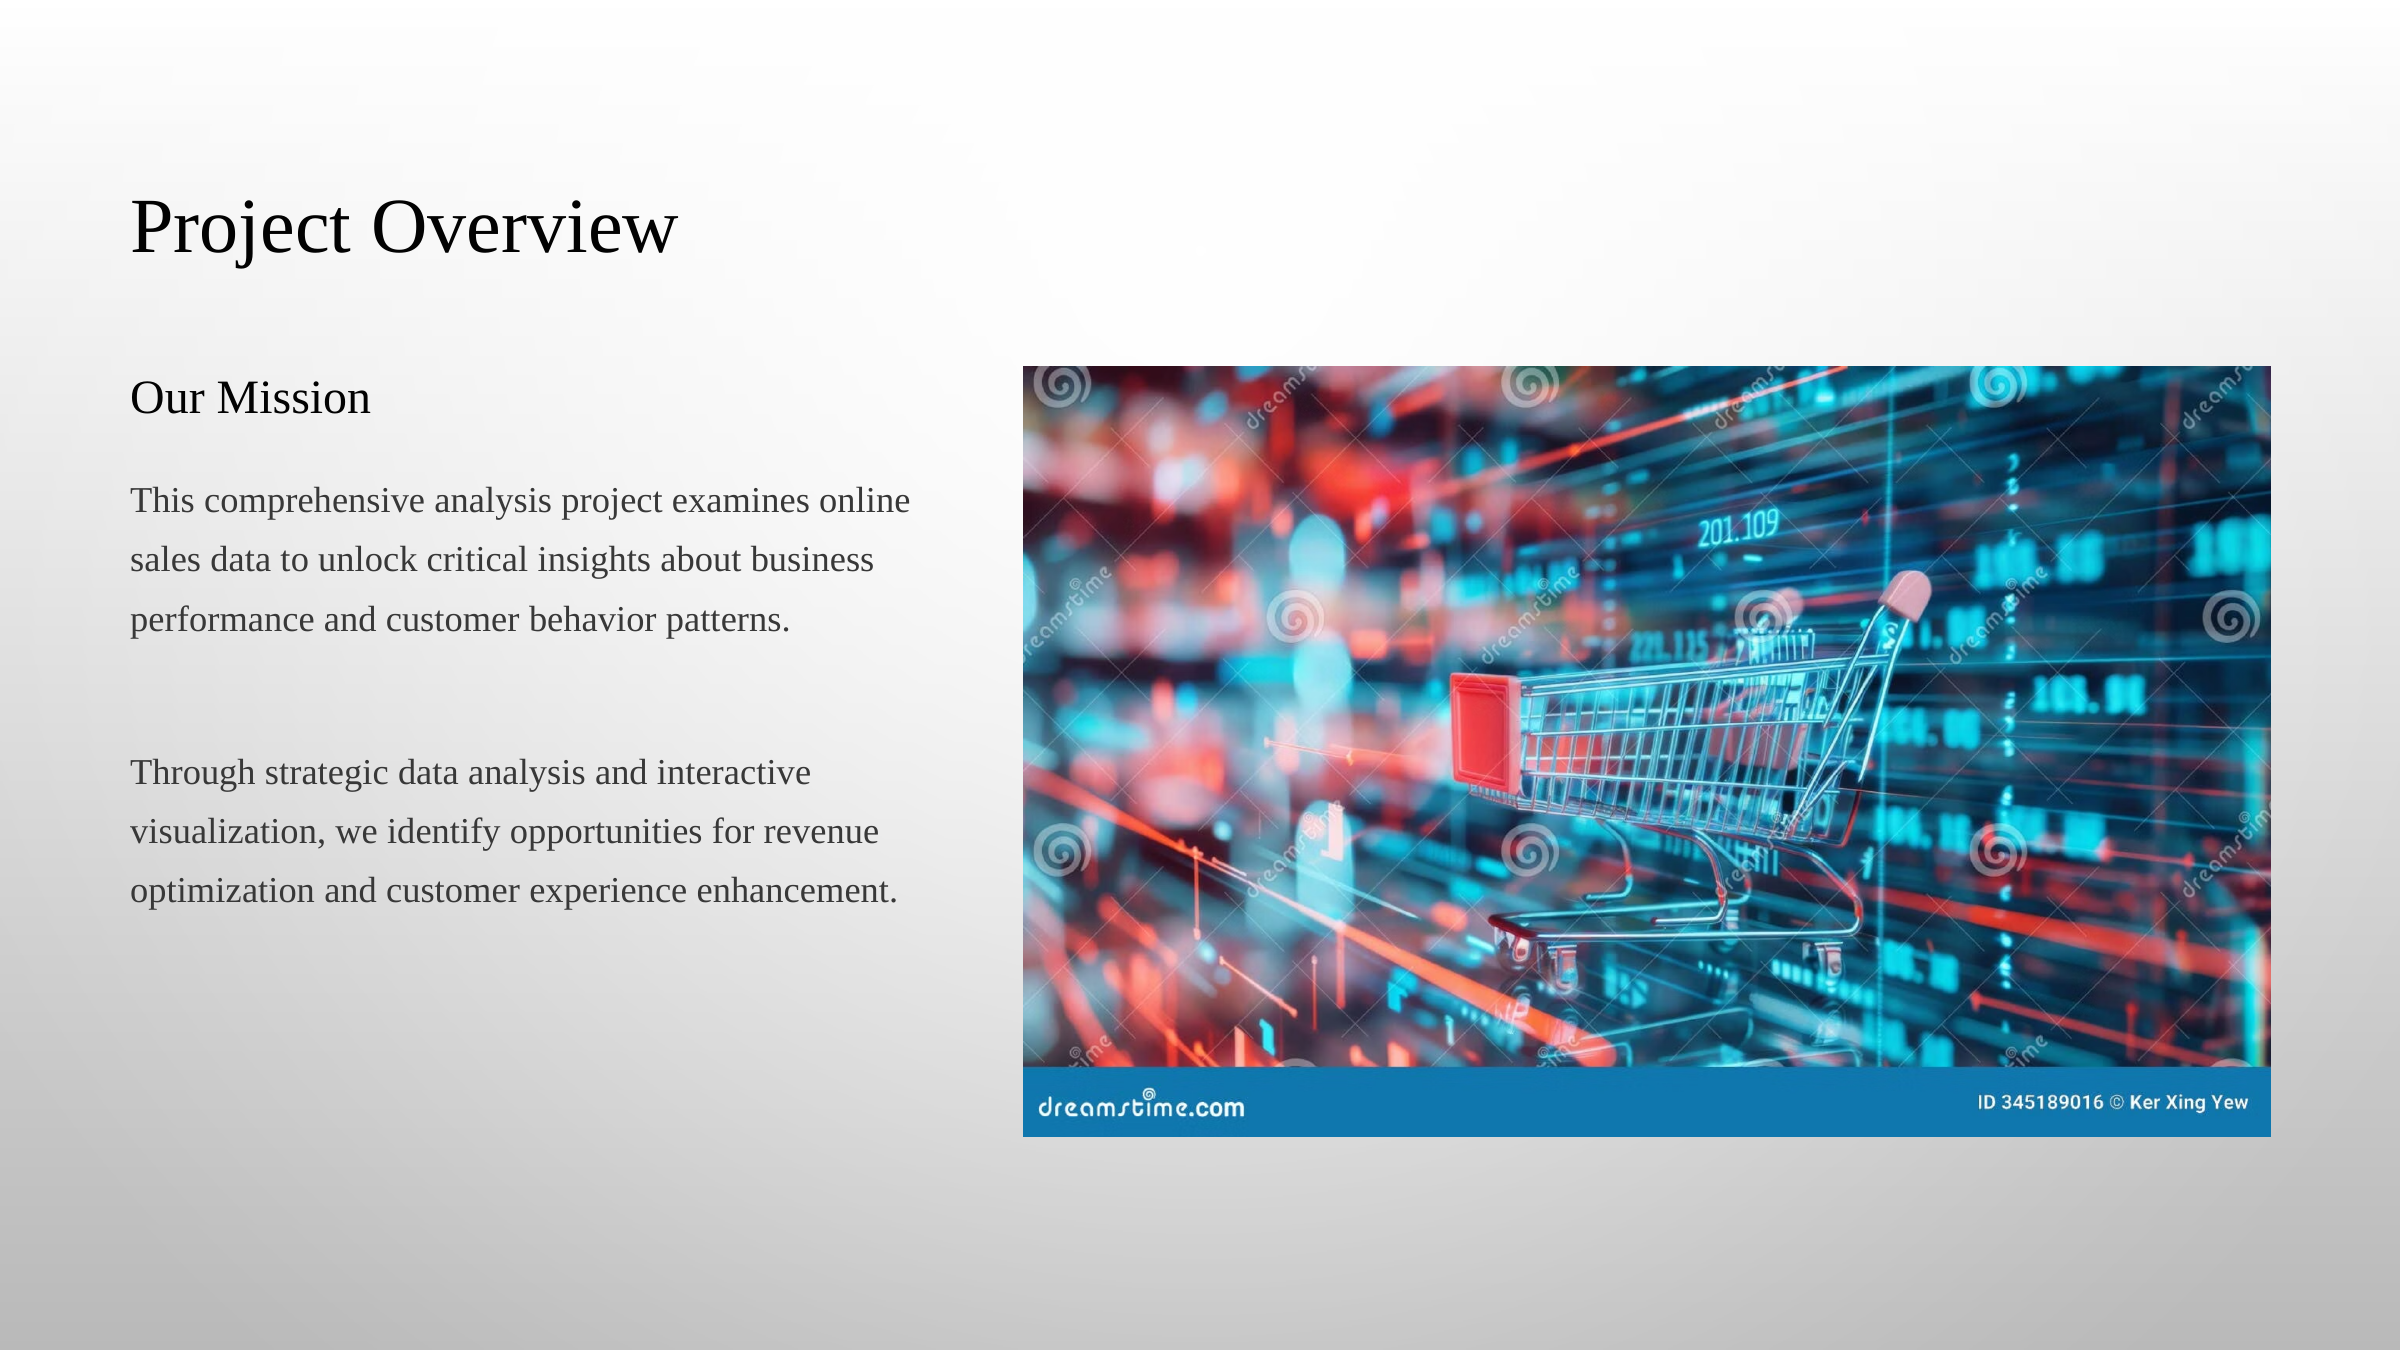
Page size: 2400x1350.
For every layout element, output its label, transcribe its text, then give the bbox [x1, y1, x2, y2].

text_box Project Overview [130, 171, 912, 270]
picture [0, 0, 2400, 1350]
text_box Our Mission [130, 362, 619, 424]
text_box This comprehensive analysis project examines online sales data to unlock critical insights about business performance and customer behavior patterns. [130, 460, 932, 699]
text_box Through strategic data analysis and interactive visualization, we identify opportunities for revenue optimization and customer experience enhancement. [130, 732, 932, 971]
